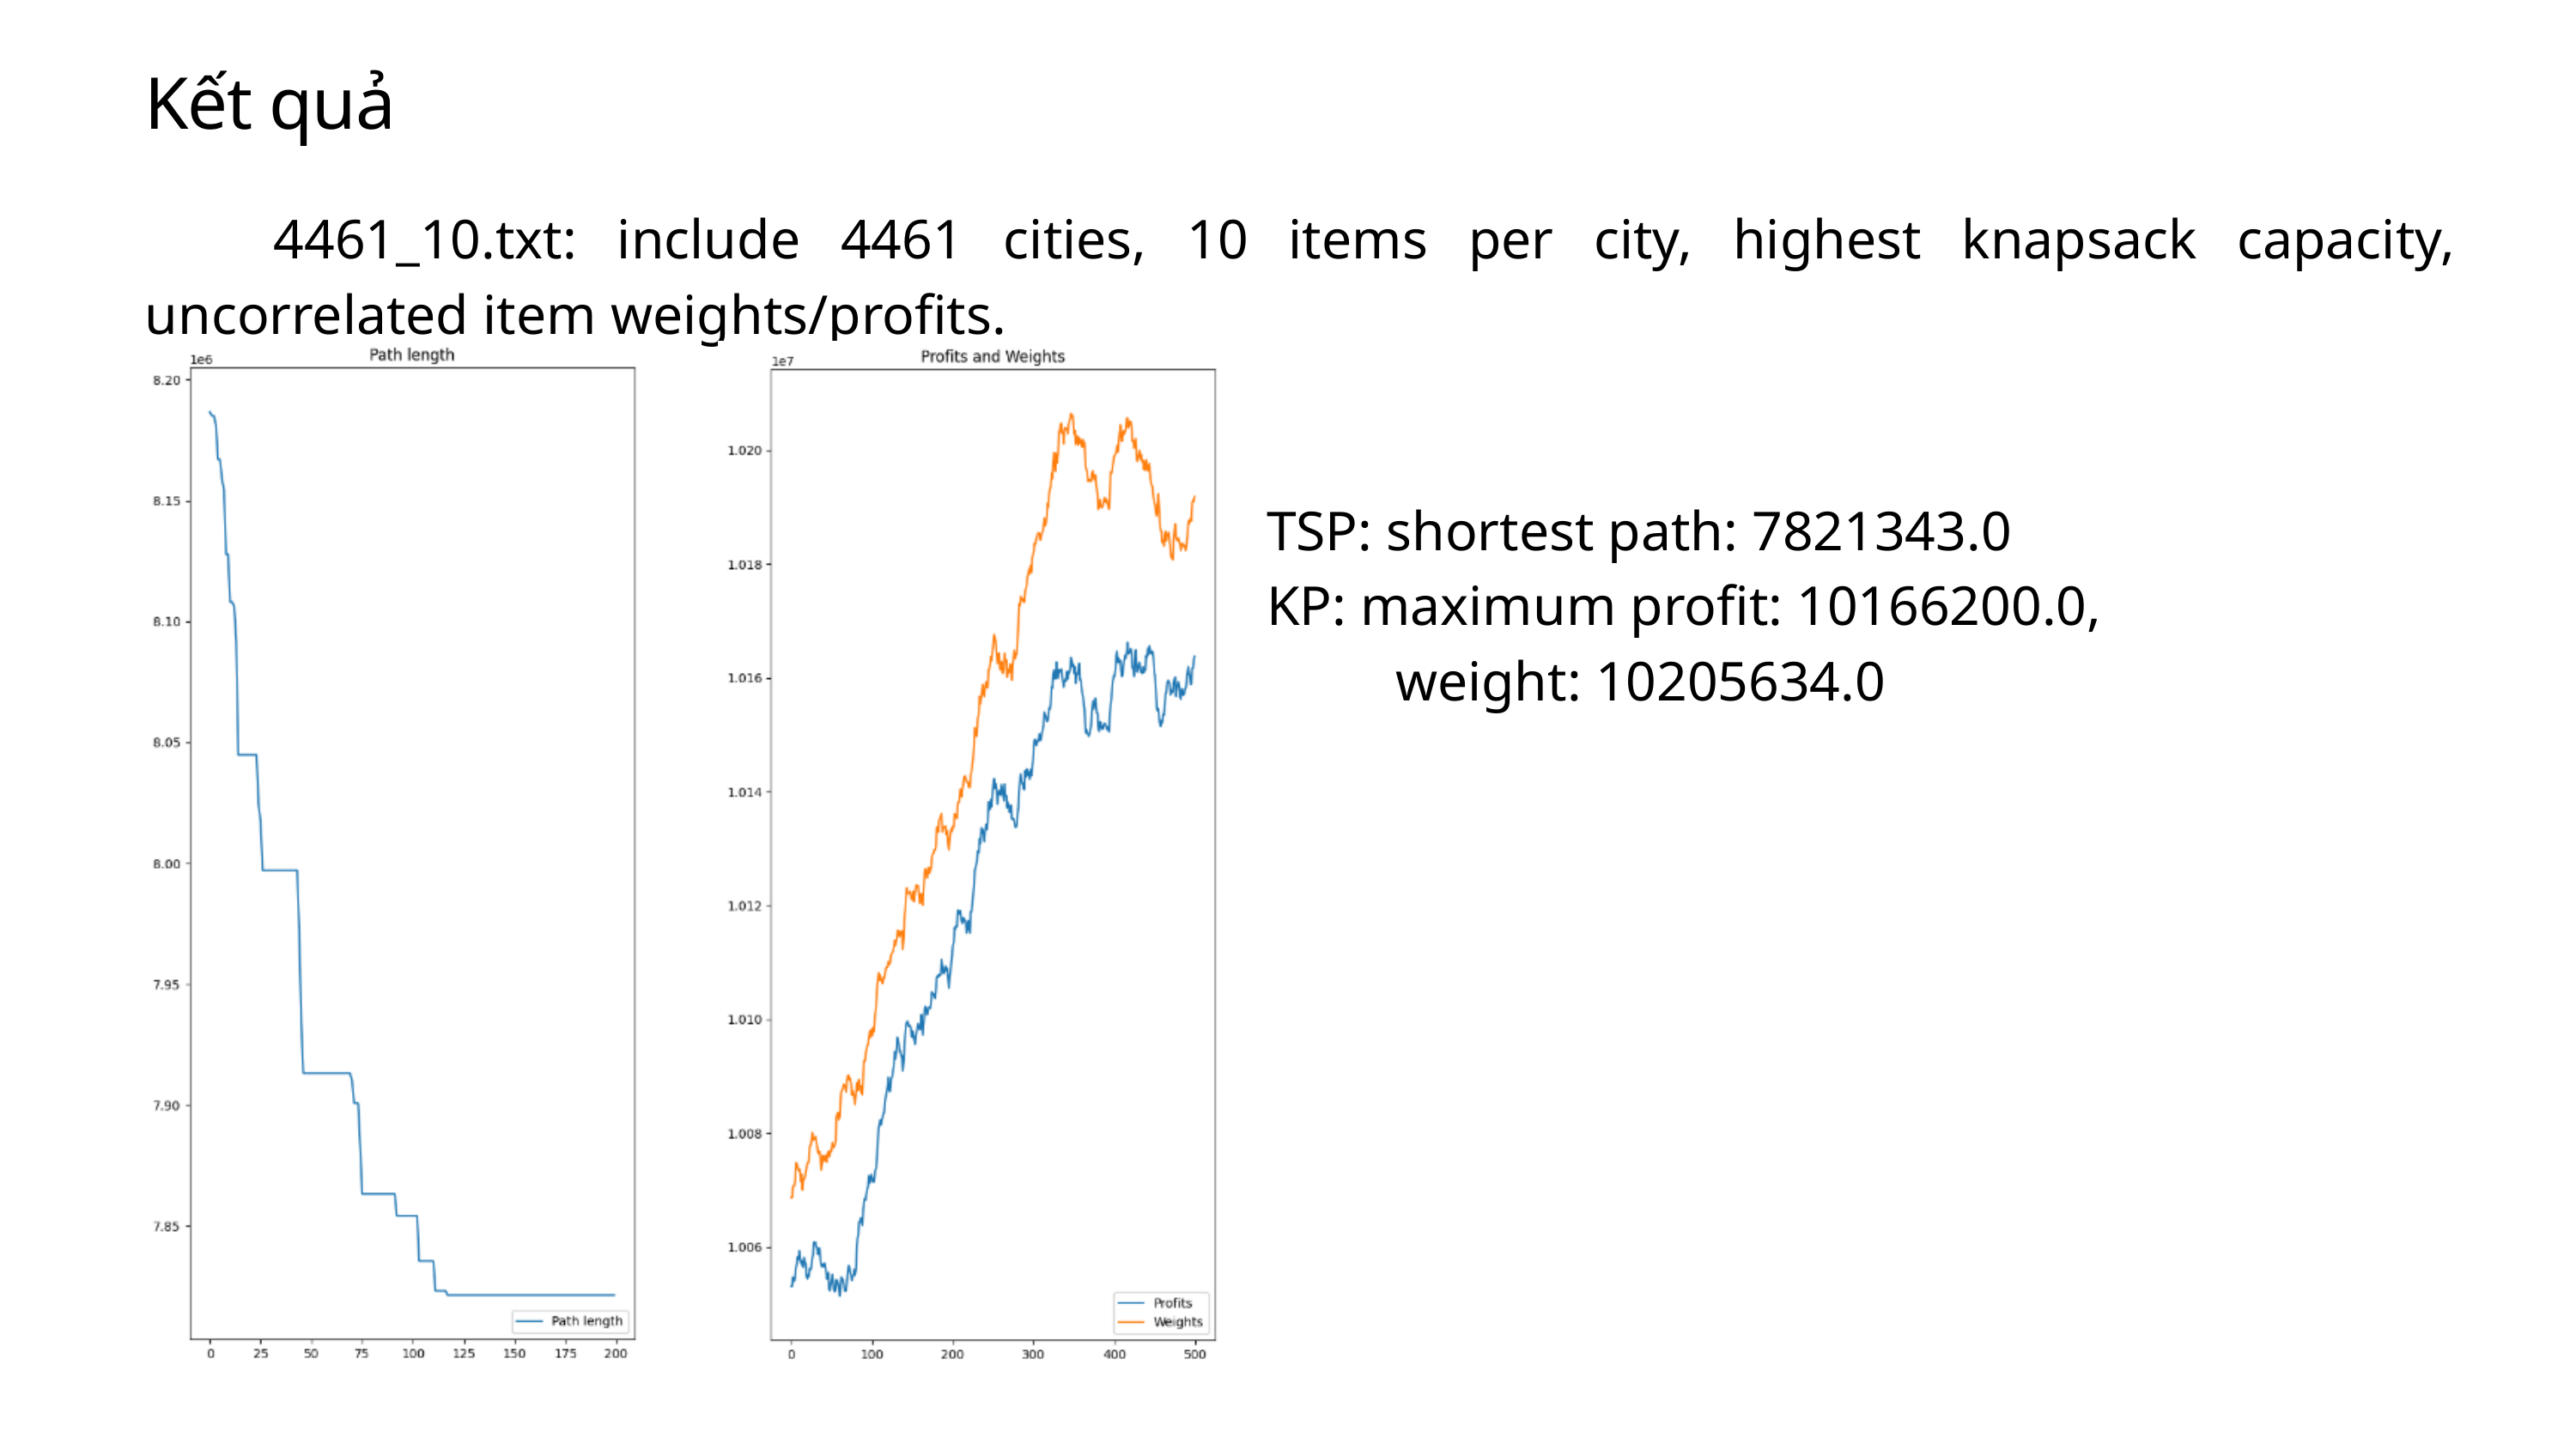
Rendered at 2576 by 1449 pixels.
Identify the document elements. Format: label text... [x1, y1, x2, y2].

picture [717, 340, 1224, 1372]
text_box 4461_10.txt: include 4461 cities, 10 items per city, highest knapsack capacity, uncorrelated item weights/profits. [144, 194, 2458, 345]
text_box TSP: shortest path: 7821343.0 KP: maximum profit: 10166200.0, weight: 10205634.0 [1266, 486, 2544, 712]
picture [144, 339, 643, 1370]
text_box Kết quả [144, 58, 1224, 144]
